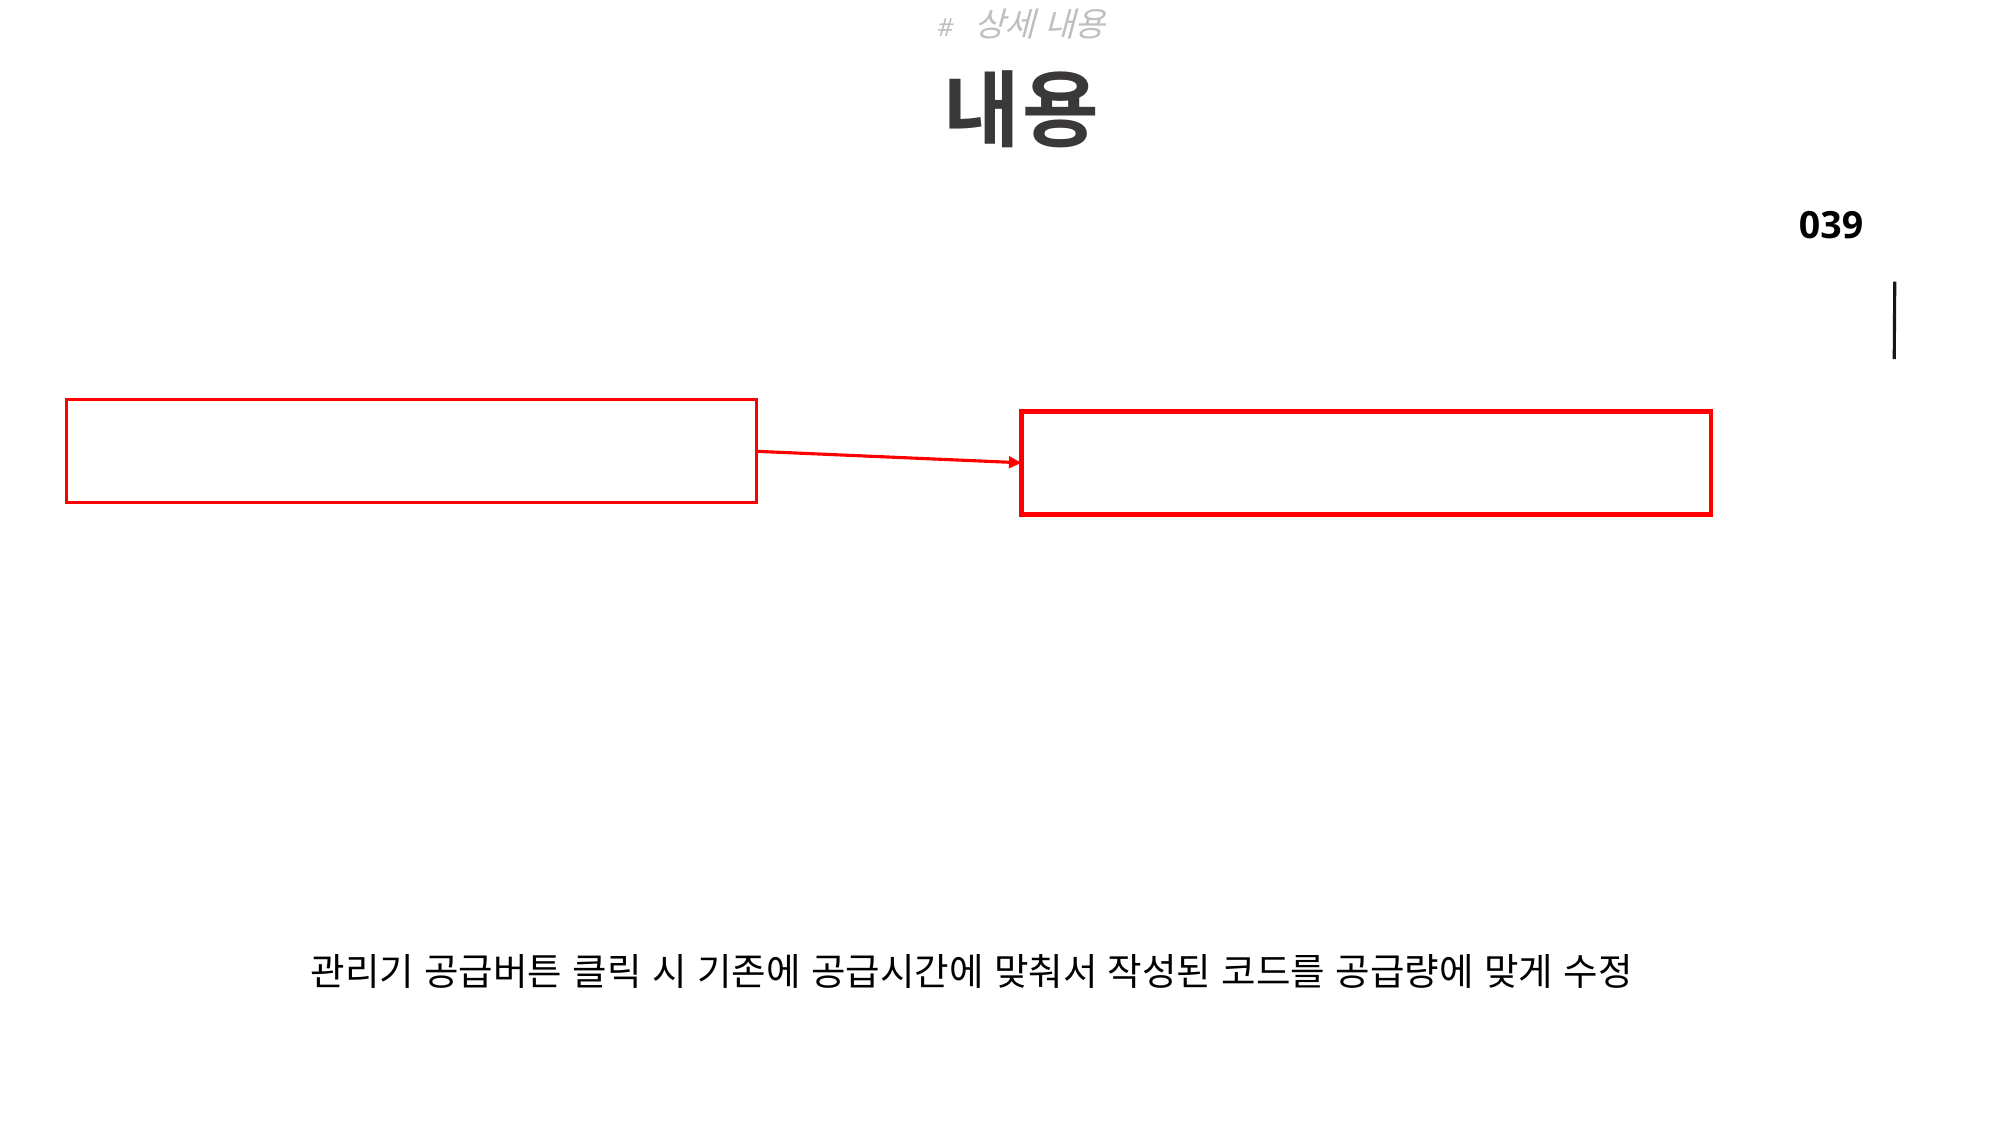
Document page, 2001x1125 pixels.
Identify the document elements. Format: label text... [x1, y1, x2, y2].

text_box 내용 [370, 61, 1672, 196]
text_box # 상세 내용 [696, 0, 1346, 62]
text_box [32, 302, 1873, 823]
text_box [756, 451, 1022, 463]
text_box 관리기 공급버튼 클릭 시 기존에 공급시간에 맞춰서 작성된 코드를 공급량에 맞게 수정 [295, 940, 1649, 1001]
